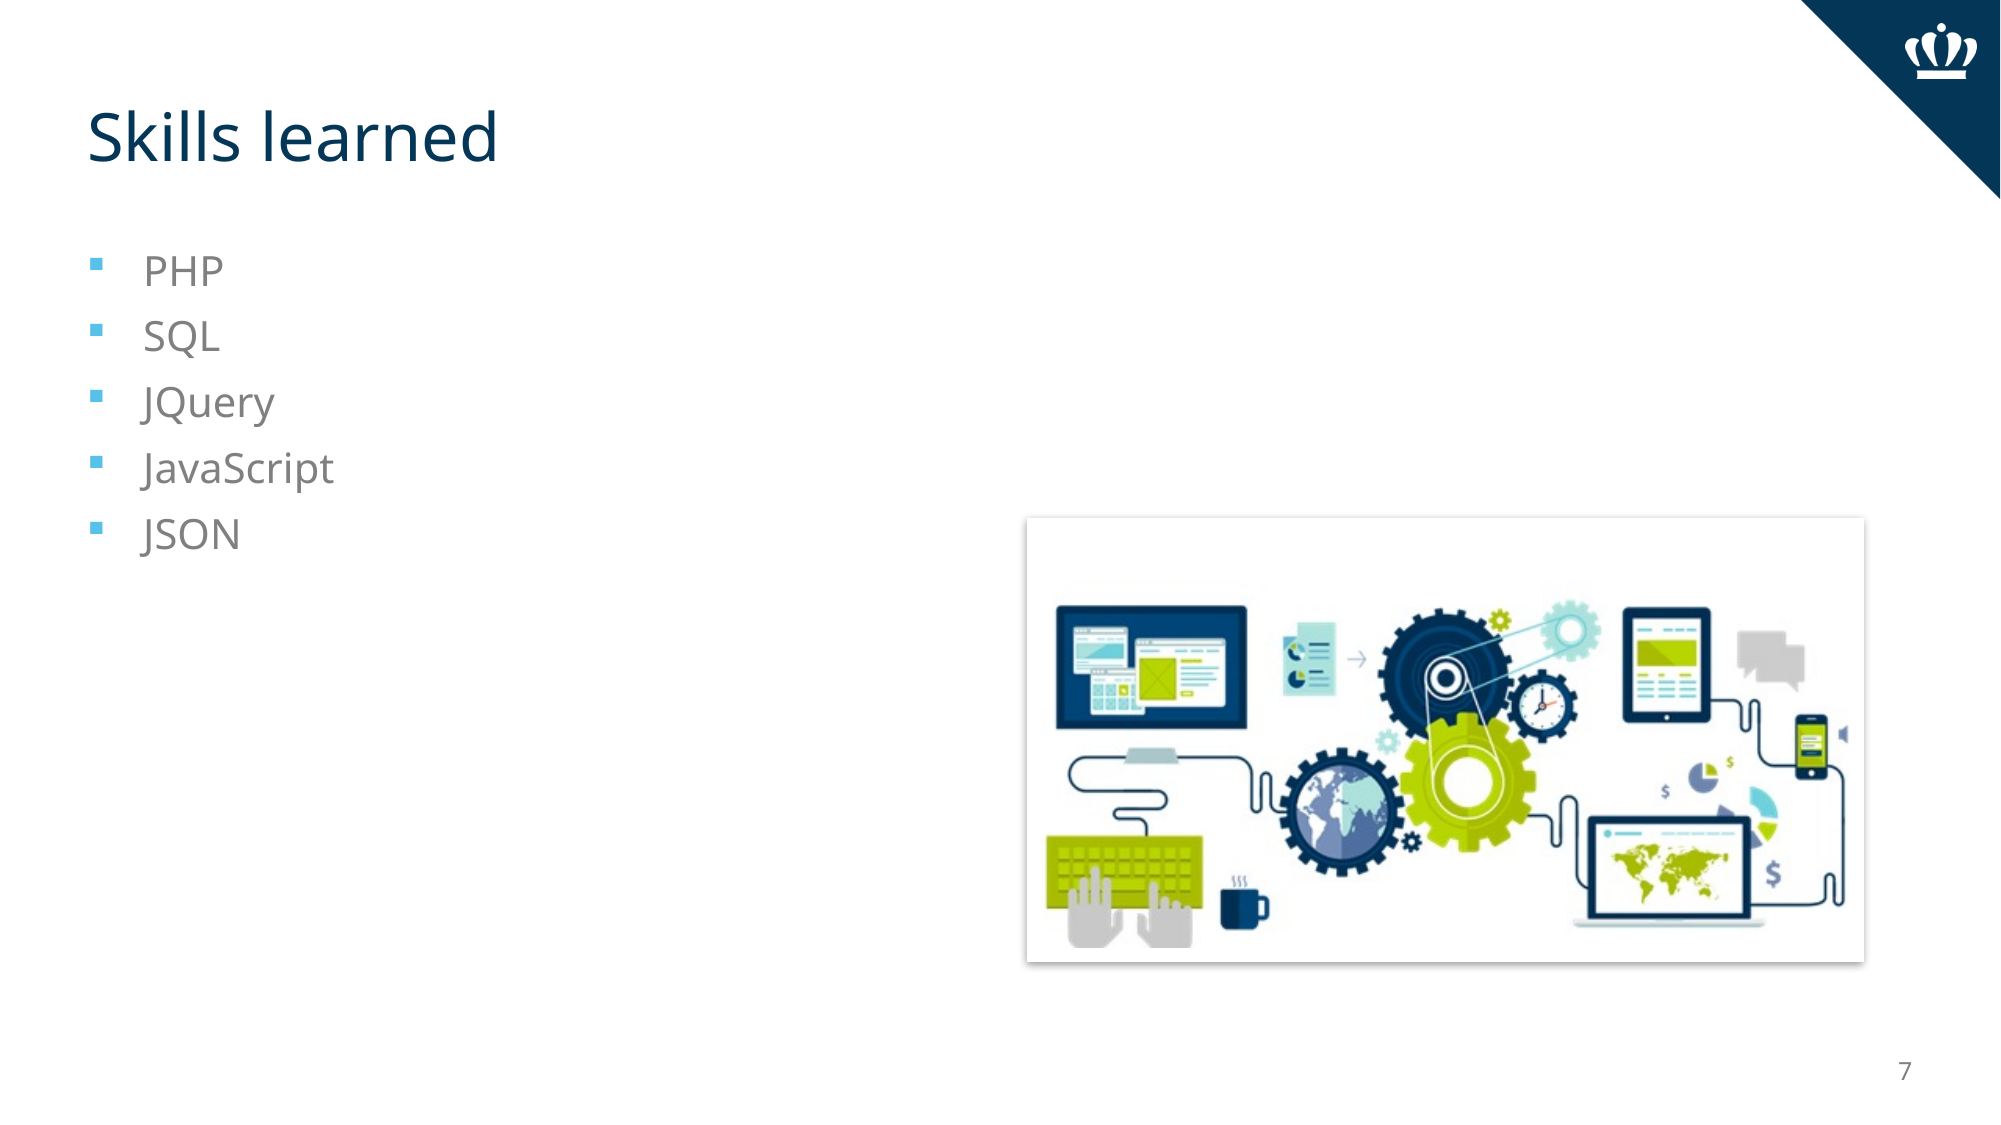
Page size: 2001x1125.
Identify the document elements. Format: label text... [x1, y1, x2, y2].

text_box PHP SQL JQuery JavaScript JSON [72, 242, 1721, 1020]
picture [1041, 531, 1850, 948]
picture [1905, 23, 1977, 79]
title Skills learned [72, 59, 1928, 220]
slide_number 7 [1477, 1042, 1928, 1103]
